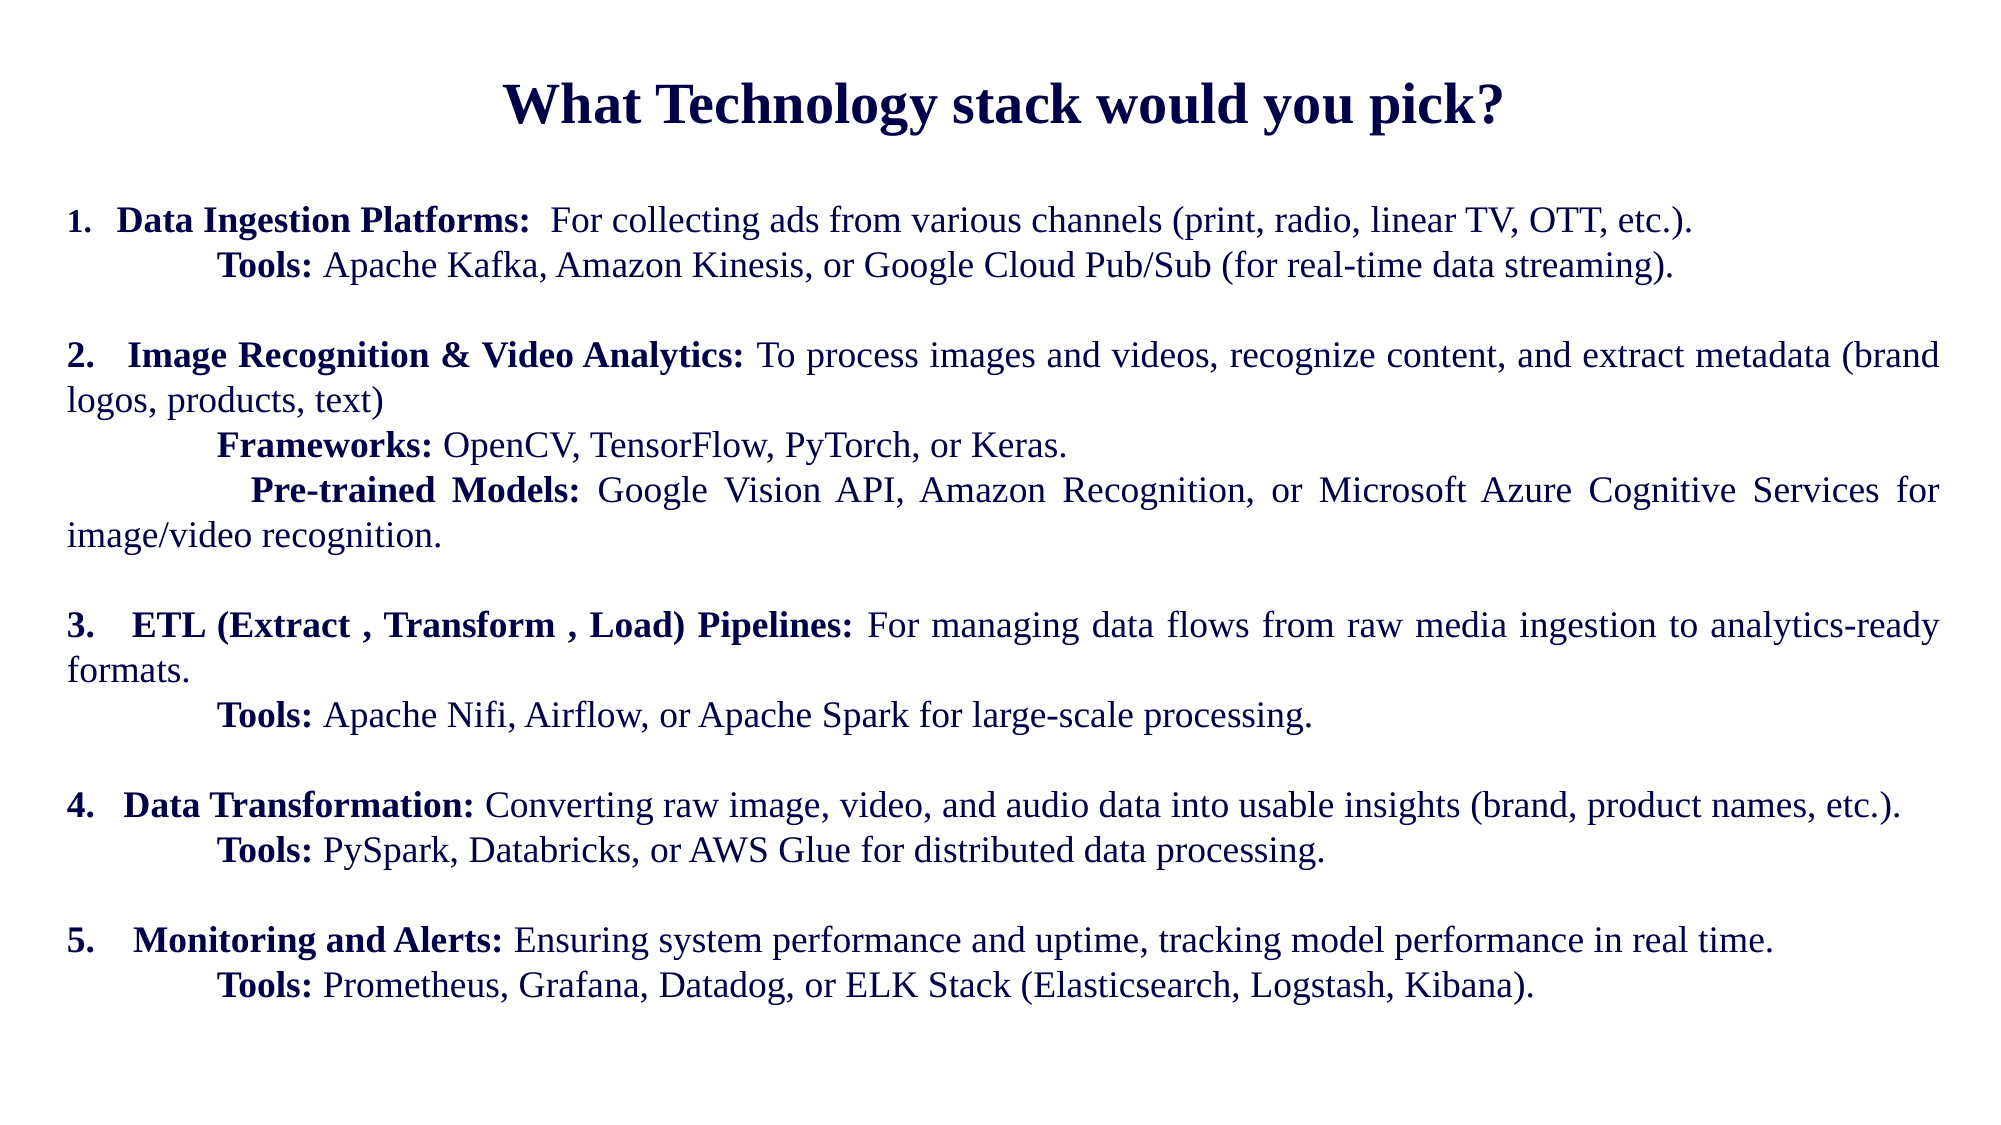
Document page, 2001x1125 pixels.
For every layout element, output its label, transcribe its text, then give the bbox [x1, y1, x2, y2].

list What Technology stack would you pick? 1. Data Ingestion Platforms: For collecting ads from various channels (print, radio, linear TV, OTT, etc.). Tools: Apache Kafka, Amazon Kinesis, or Google Cloud Pub/Sub (for real-time data streaming). 2. Image Recognition & Video Analytics: To process images and videos, recognize content, and extract metadata (brand logos, products, text) Frameworks: OpenCV, TensorFlow, PyTorch, or Keras. Pre-trained Models: Google Vision API, Amazon Recognition, or Microsoft Azure Cognitive Services for image/video recognition. 3. ETL (Extract , Transform , Load) Pipelines: For managing data flows from raw media ingestion to analytics-ready formats. Tools: Apache Nifi, Airflow, or Apache Spark for large-scale processing. 4. Data Transformation: Converting raw image, video, and audio data into usable insights (brand, product names, etc.). Tools: PySpark, Databricks, or AWS Glue for distributed data processing. 5. Monitoring and Alerts: Ensuring system performance and uptime, tracking model performance in real time. Tools: Prometheus, Grafana, Datadog, or ELK Stack (Elasticsearch, Logstash, Kibana). [66, 65, 1942, 1041]
